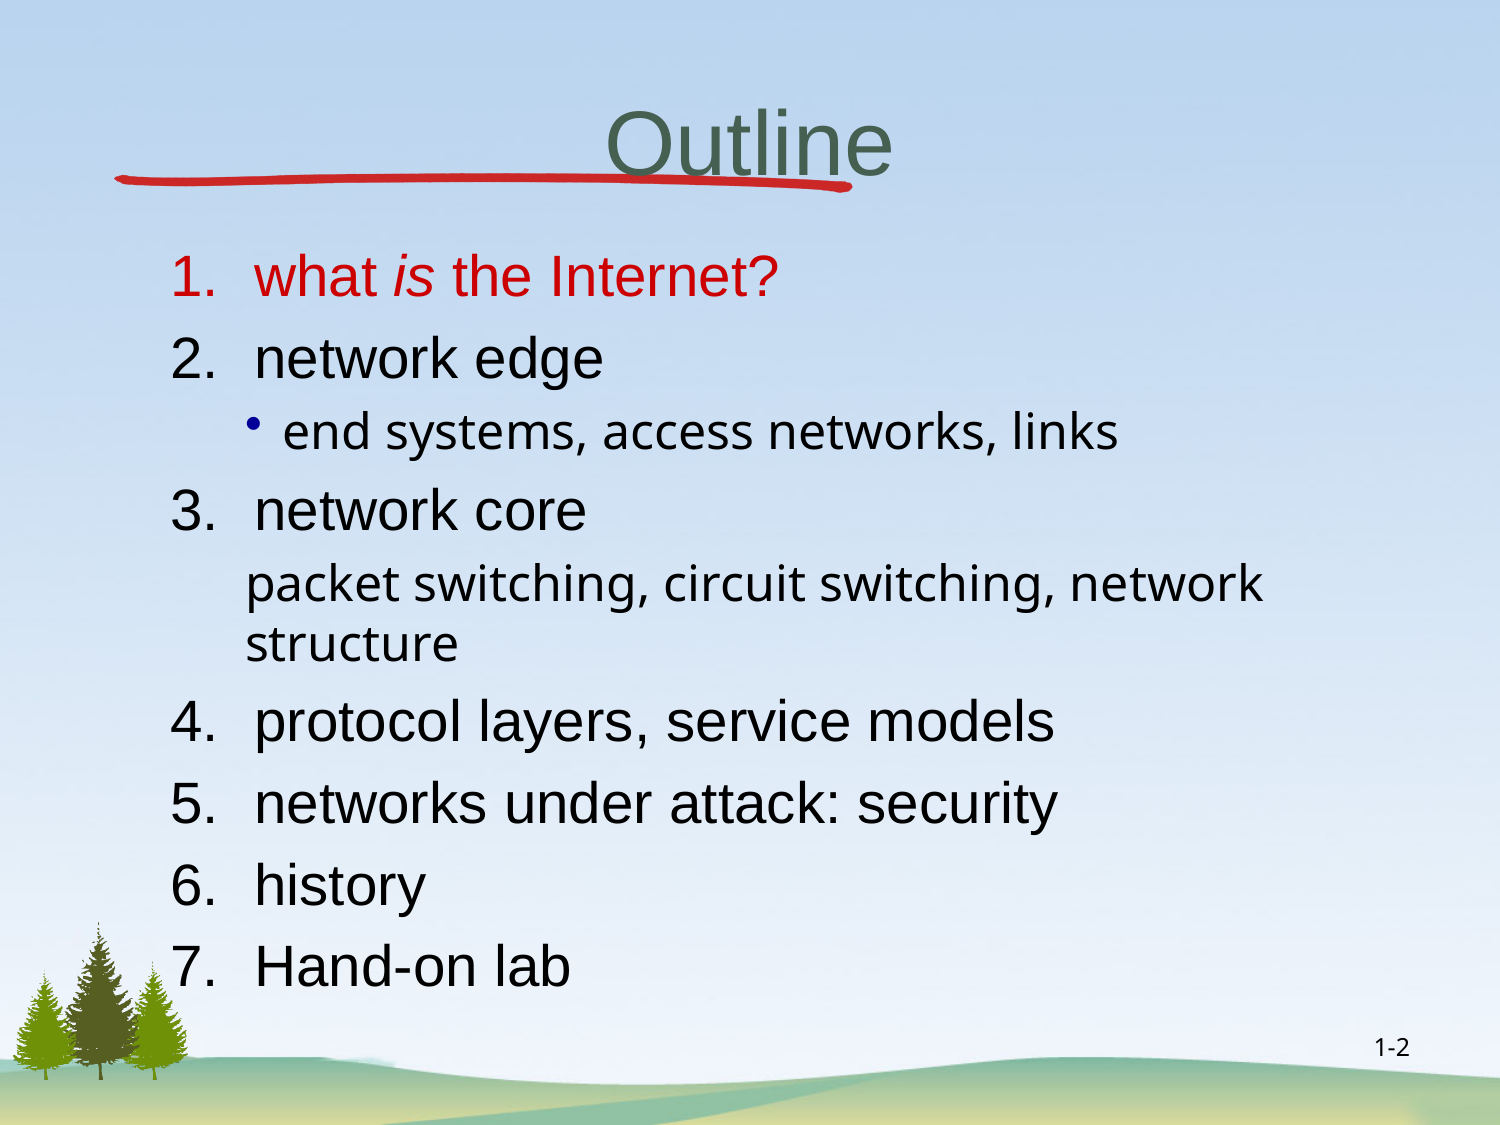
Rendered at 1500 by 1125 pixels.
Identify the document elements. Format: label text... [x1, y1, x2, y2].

picture [0, 0, 1500, 1125]
slide_number 1-2 [1074, 1024, 1425, 1103]
title Outline [75, 45, 1425, 233]
list what is the Internet? network edge end systems, access networks, links network core packet switching, circuit switching, network structure protocol layers, service models networks under attack: security history Hand-on lab [79, 230, 1427, 994]
